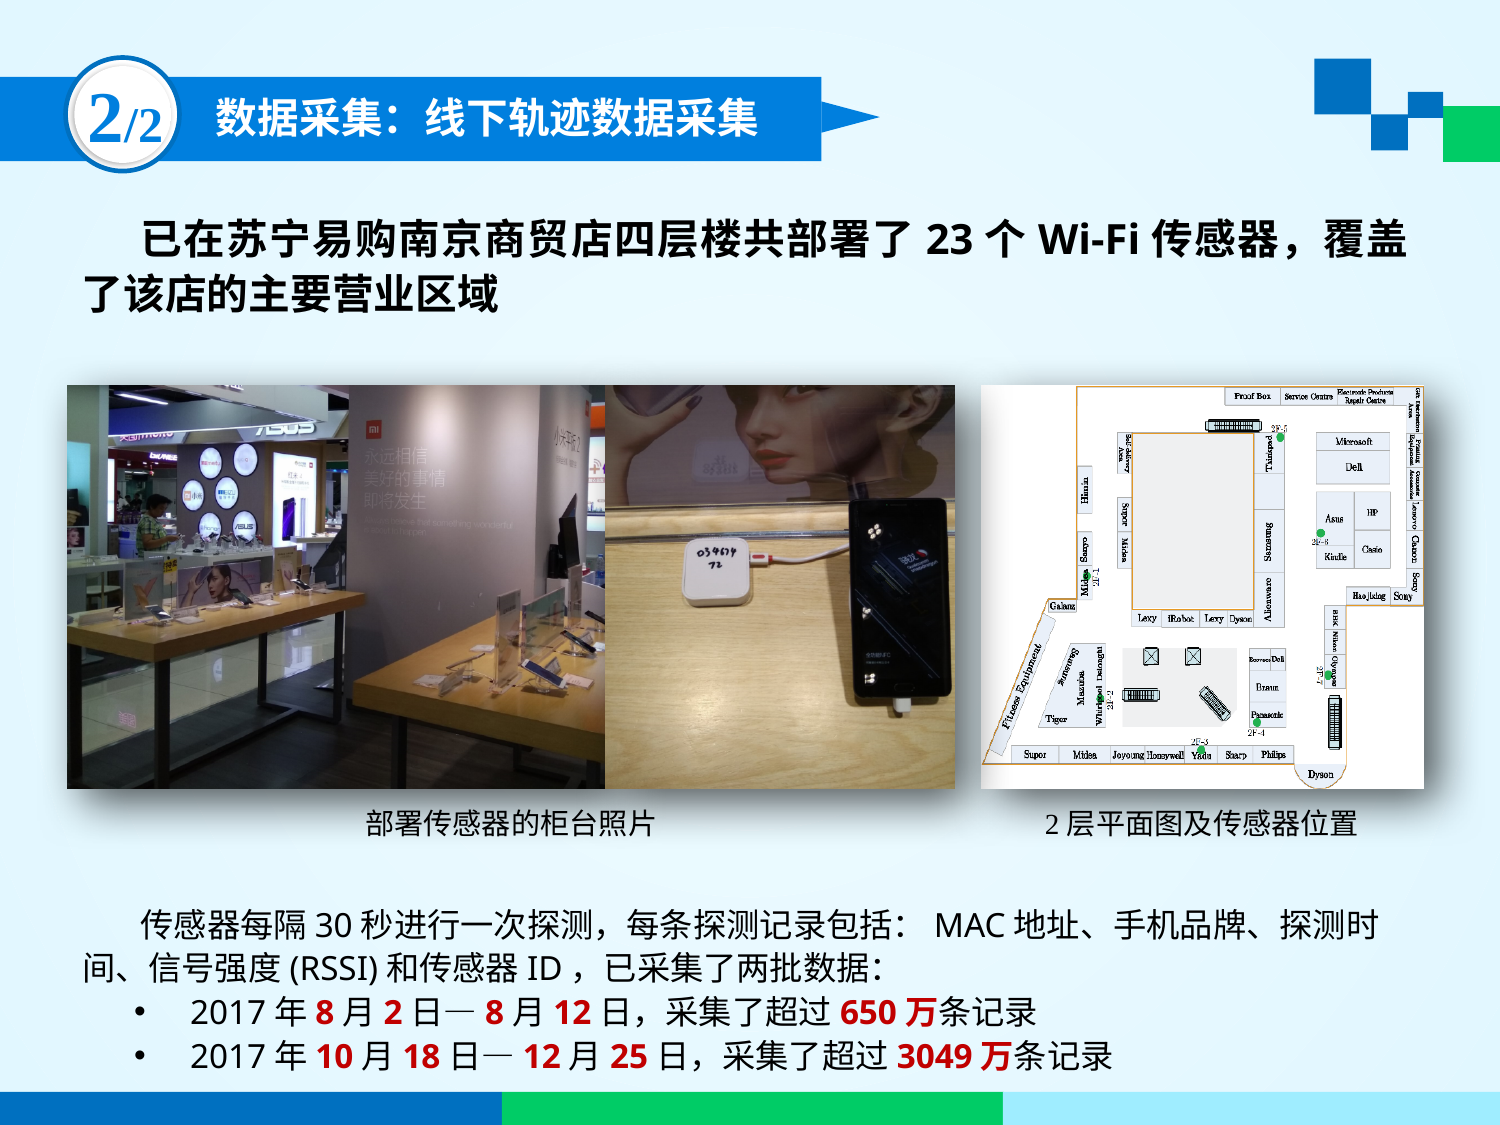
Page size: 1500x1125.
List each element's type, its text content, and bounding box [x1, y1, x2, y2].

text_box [0, 76, 60, 162]
picture [980, 385, 1424, 789]
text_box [1314, 58, 1500, 163]
text_box 部署传感器的柜台照片 [67, 798, 955, 849]
picture [67, 385, 955, 789]
text_box [0, 1090, 500, 1125]
text_box 已在苏宁易购南京商贸店四层楼共部署了23个Wi-Fi传感器，覆盖了该店的主要营业区域 [66, 200, 1424, 326]
text_box 传感器每隔30秒进行一次探测，每条探测记录包括：MAC地址、手机品牌、探测时间、信号强度(RSSI)和传感器ID，已采集了两批数据： 2017年8月2日—8月12日，采集了超过650万条记录 2017年10月18日—12月25日，采集了超过3049万条记录 [67, 892, 1424, 1083]
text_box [65, 57, 202, 172]
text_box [206, 76, 881, 162]
text_box 2层平面图及传感器位置 [981, 798, 1424, 849]
text_box [500, 1090, 1001, 1125]
text_box [1001, 1090, 1500, 1125]
